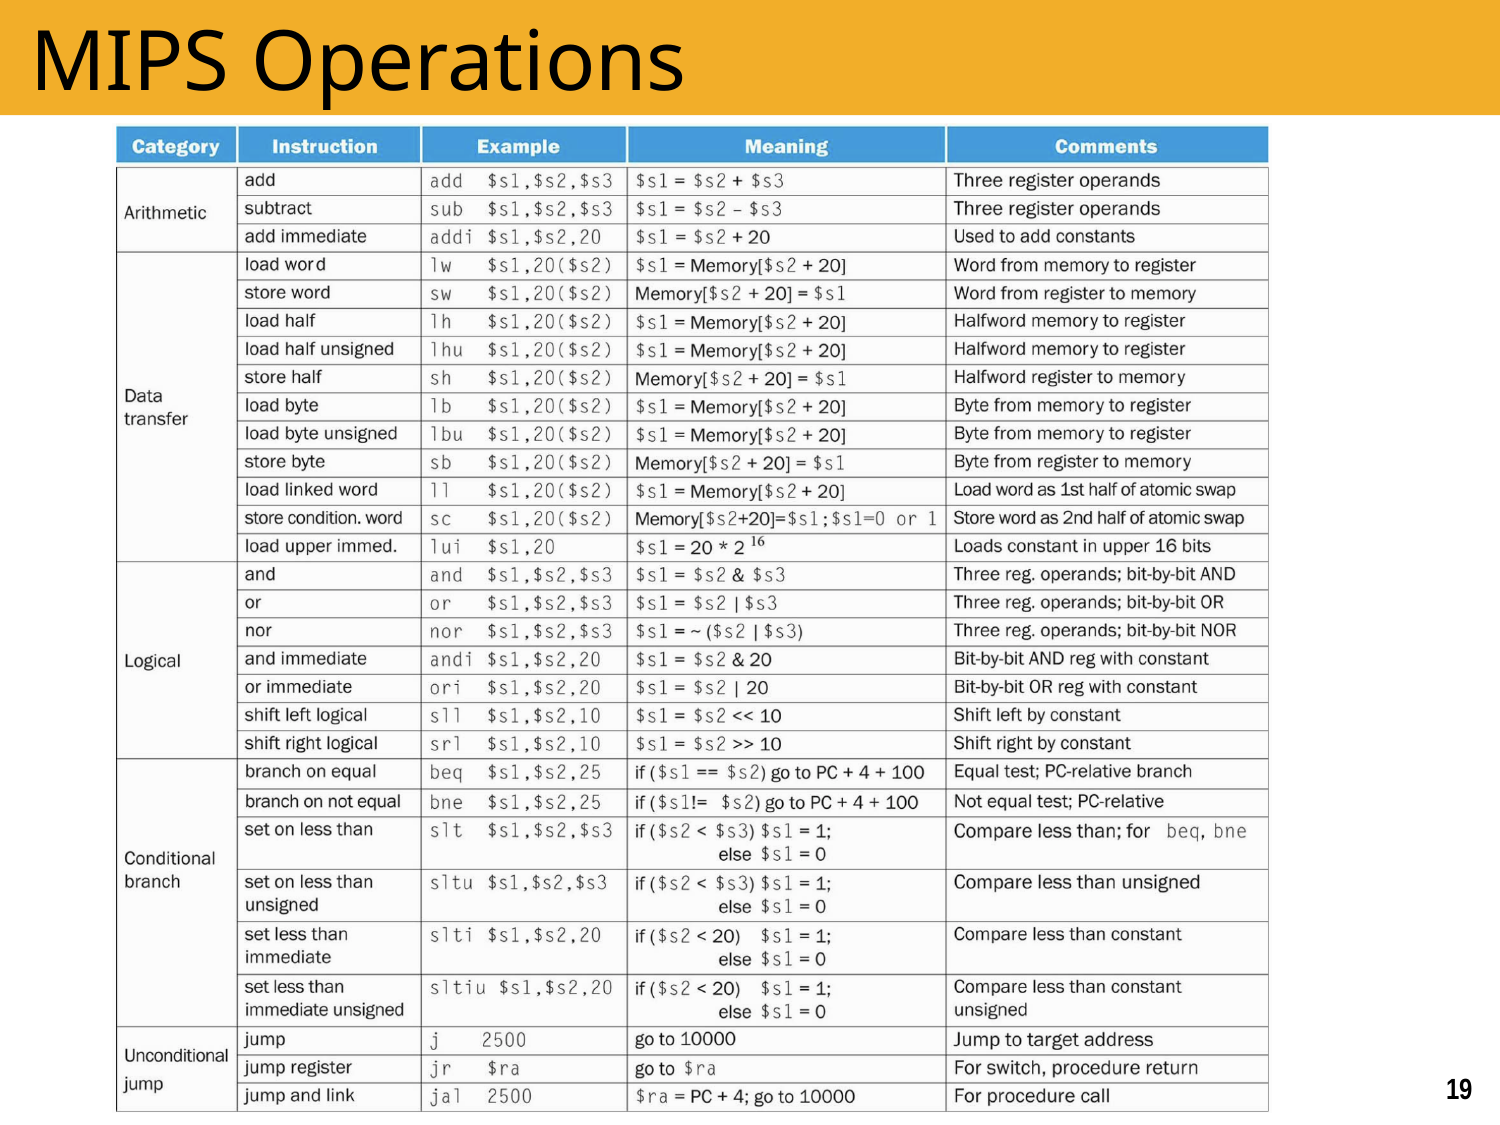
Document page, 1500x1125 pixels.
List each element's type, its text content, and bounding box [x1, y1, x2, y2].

picture [112, 122, 1272, 1113]
title MIPS Operations [0, 0, 1500, 116]
slide_number 19 [1424, 1062, 1488, 1113]
